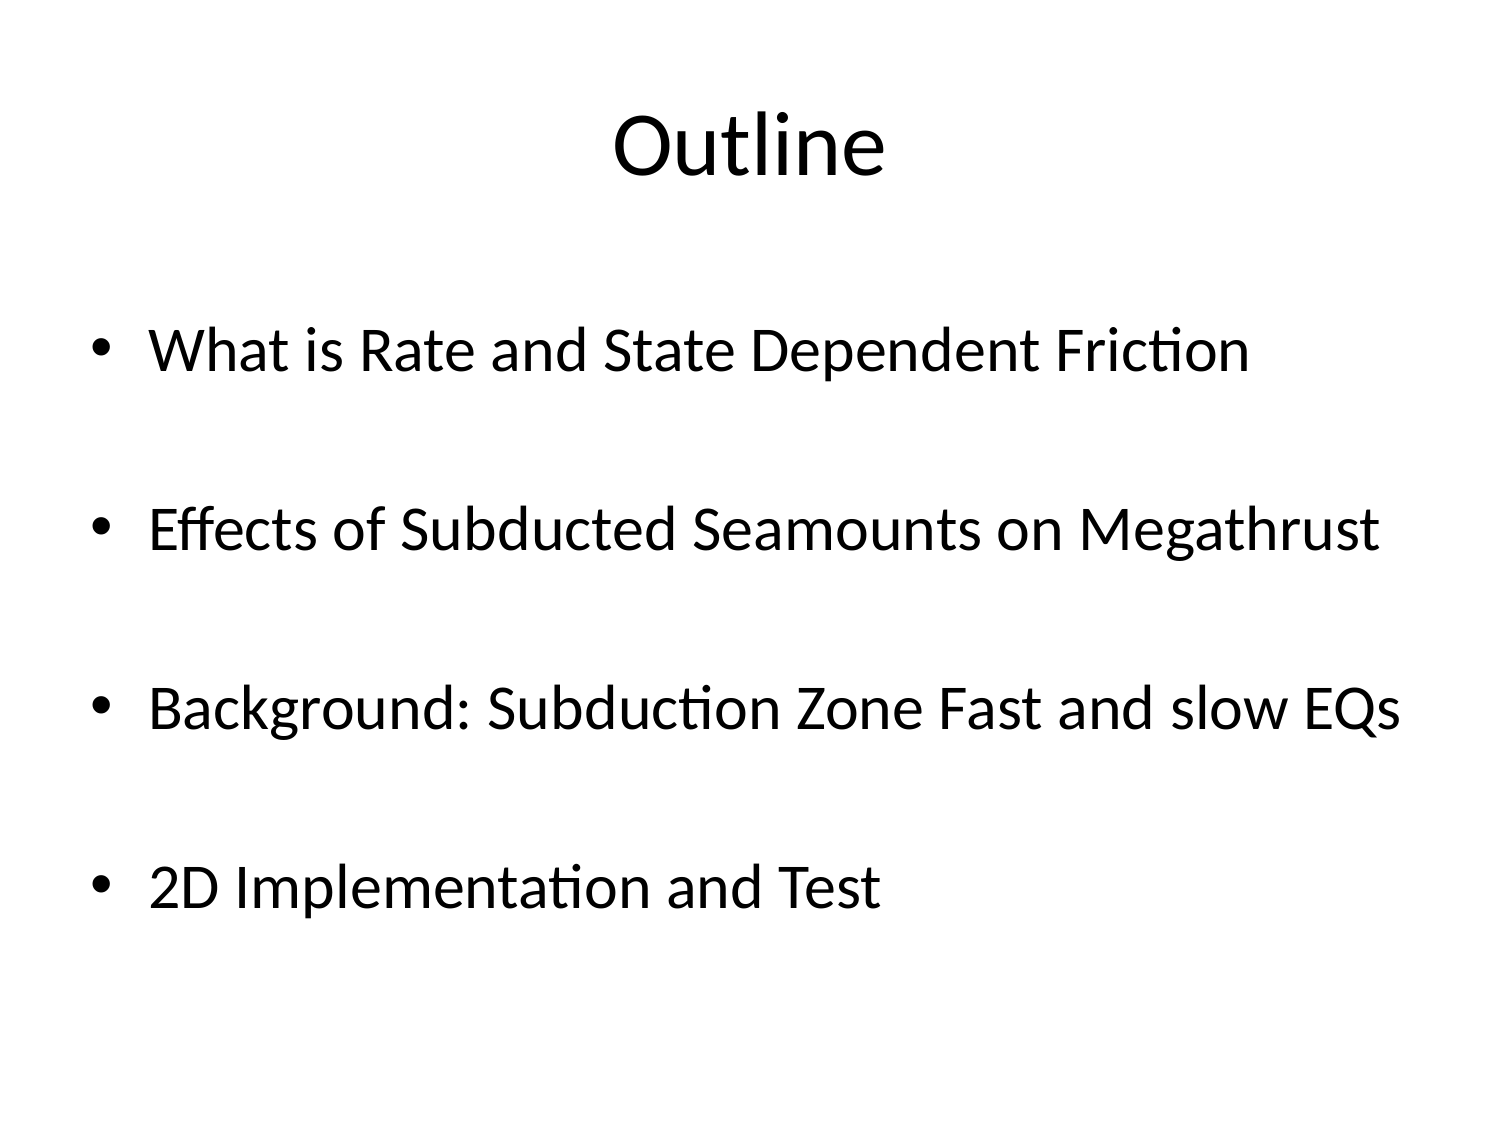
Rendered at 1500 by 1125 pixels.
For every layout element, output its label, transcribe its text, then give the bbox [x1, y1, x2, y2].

title Outline [75, 45, 1425, 233]
list What is Rate and State Dependent Friction Effects of Subducted Seamounts on Megathrust Background: Subduction Zone Fast and slow EQs 2D Implementation and Test [75, 299, 1425, 951]
